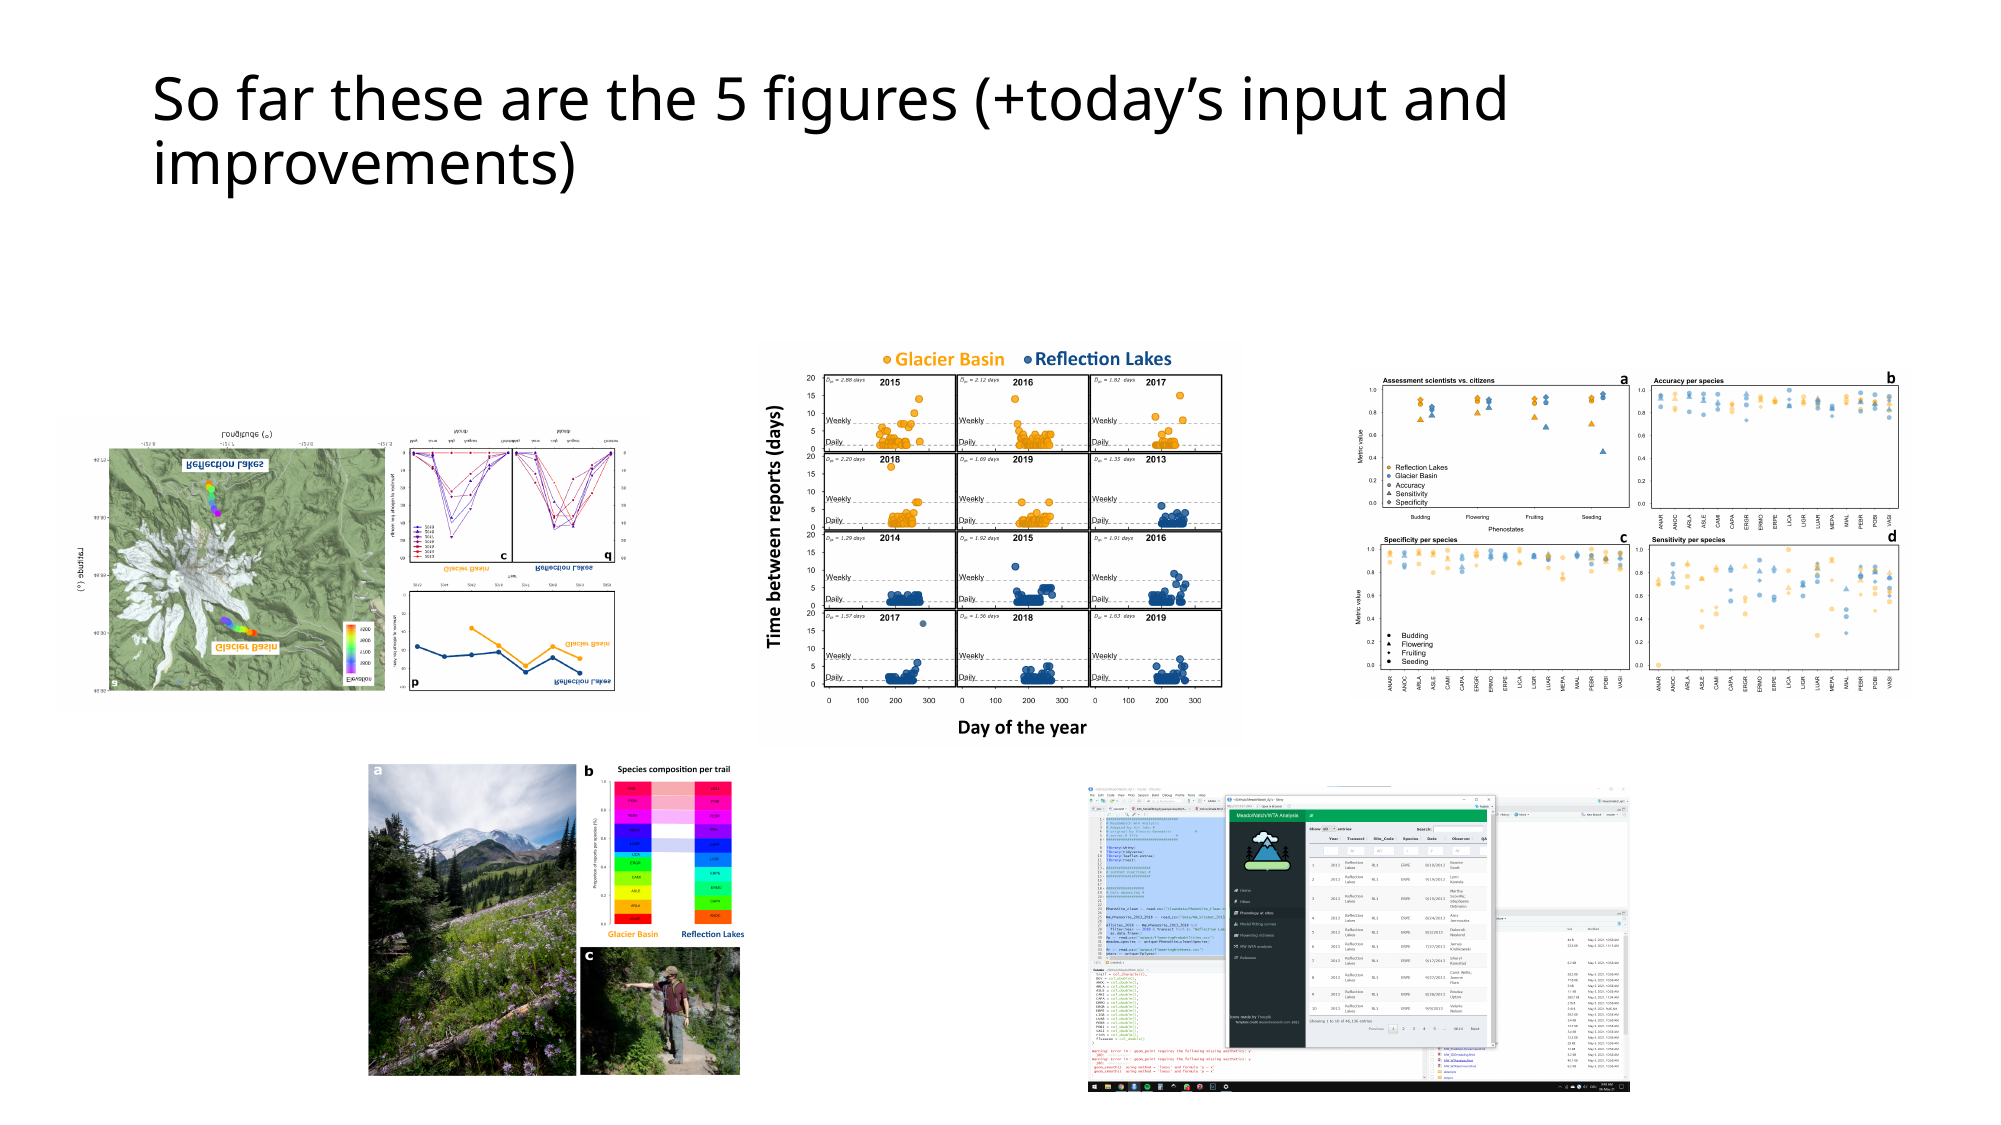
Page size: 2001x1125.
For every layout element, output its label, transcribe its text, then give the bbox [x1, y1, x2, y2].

title So far these are the 5 figures (+today’s input and improvements) [137, 59, 1863, 278]
picture [1088, 786, 1630, 1092]
picture [354, 750, 761, 1092]
picture [756, 340, 1244, 748]
picture [57, 414, 652, 714]
picture [1348, 367, 1912, 709]
